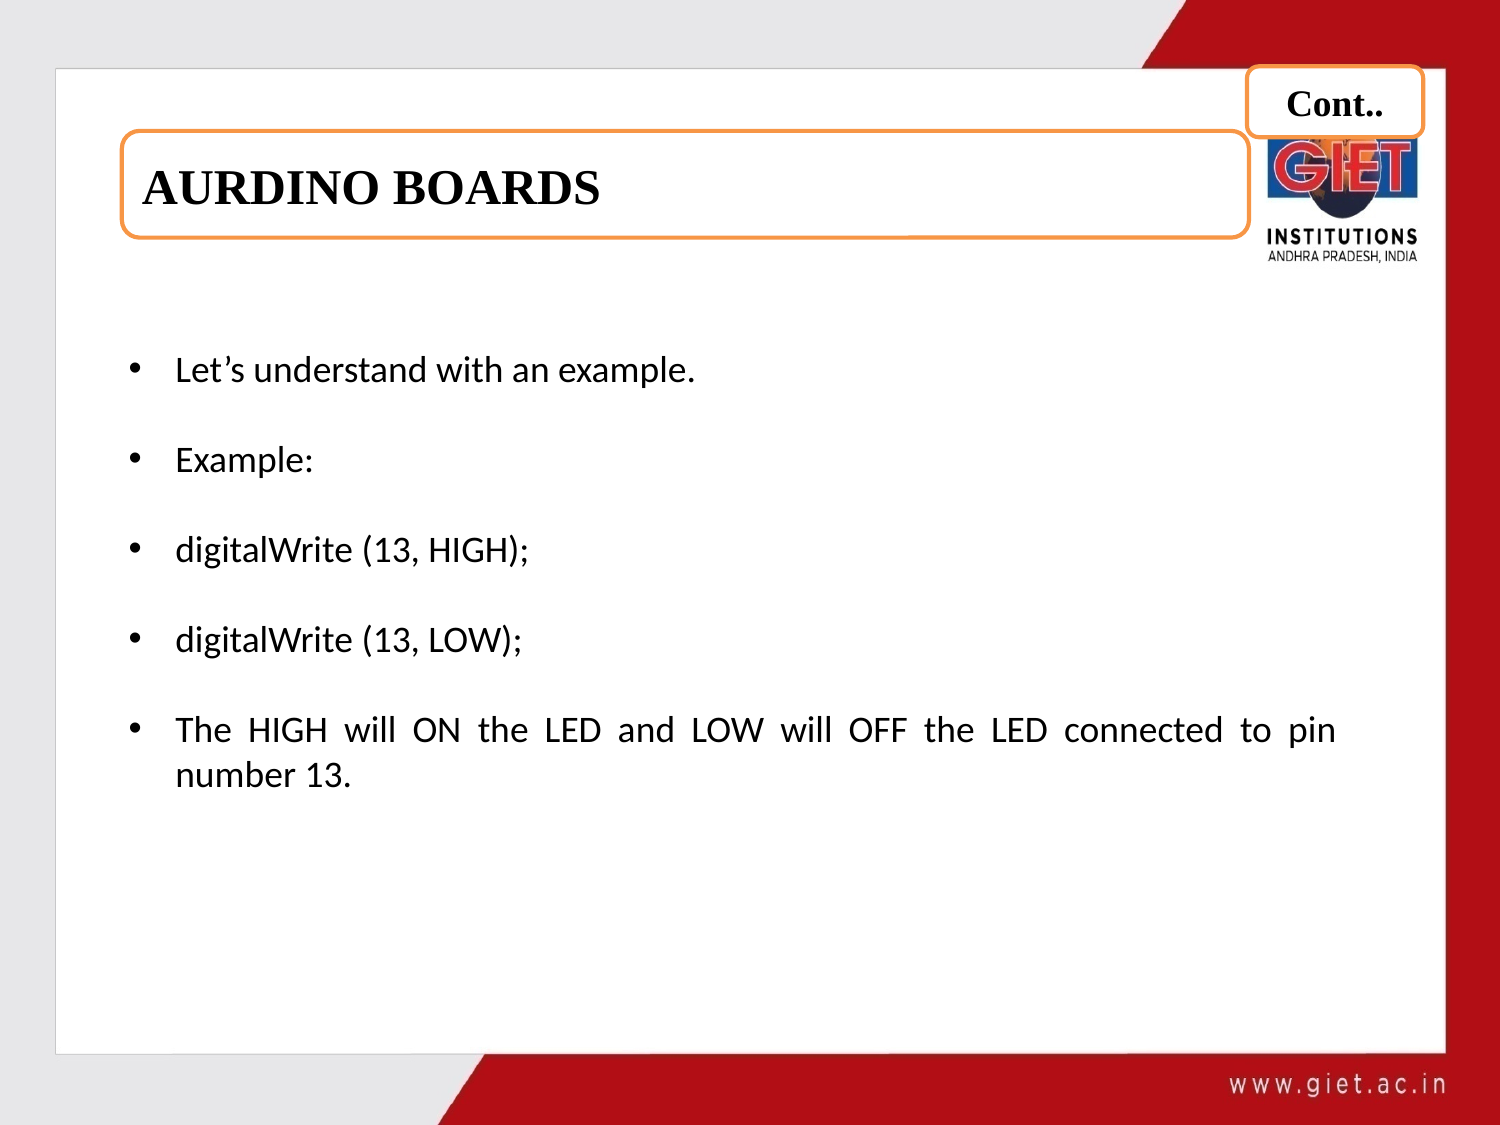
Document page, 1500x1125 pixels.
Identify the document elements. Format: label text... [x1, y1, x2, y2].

picture [0, 0, 1500, 1125]
text_box Let’s understand with an example. Example: digitalWrite (13, HIGH); digitalWrite (13, LOW); The HIGH will ON the LED and LOW will OFF the LED connected to pin number 13. [113, 338, 1353, 848]
text_box Cont.. [1244, 64, 1426, 140]
text_box AURDINO BOARDS [119, 128, 1252, 240]
